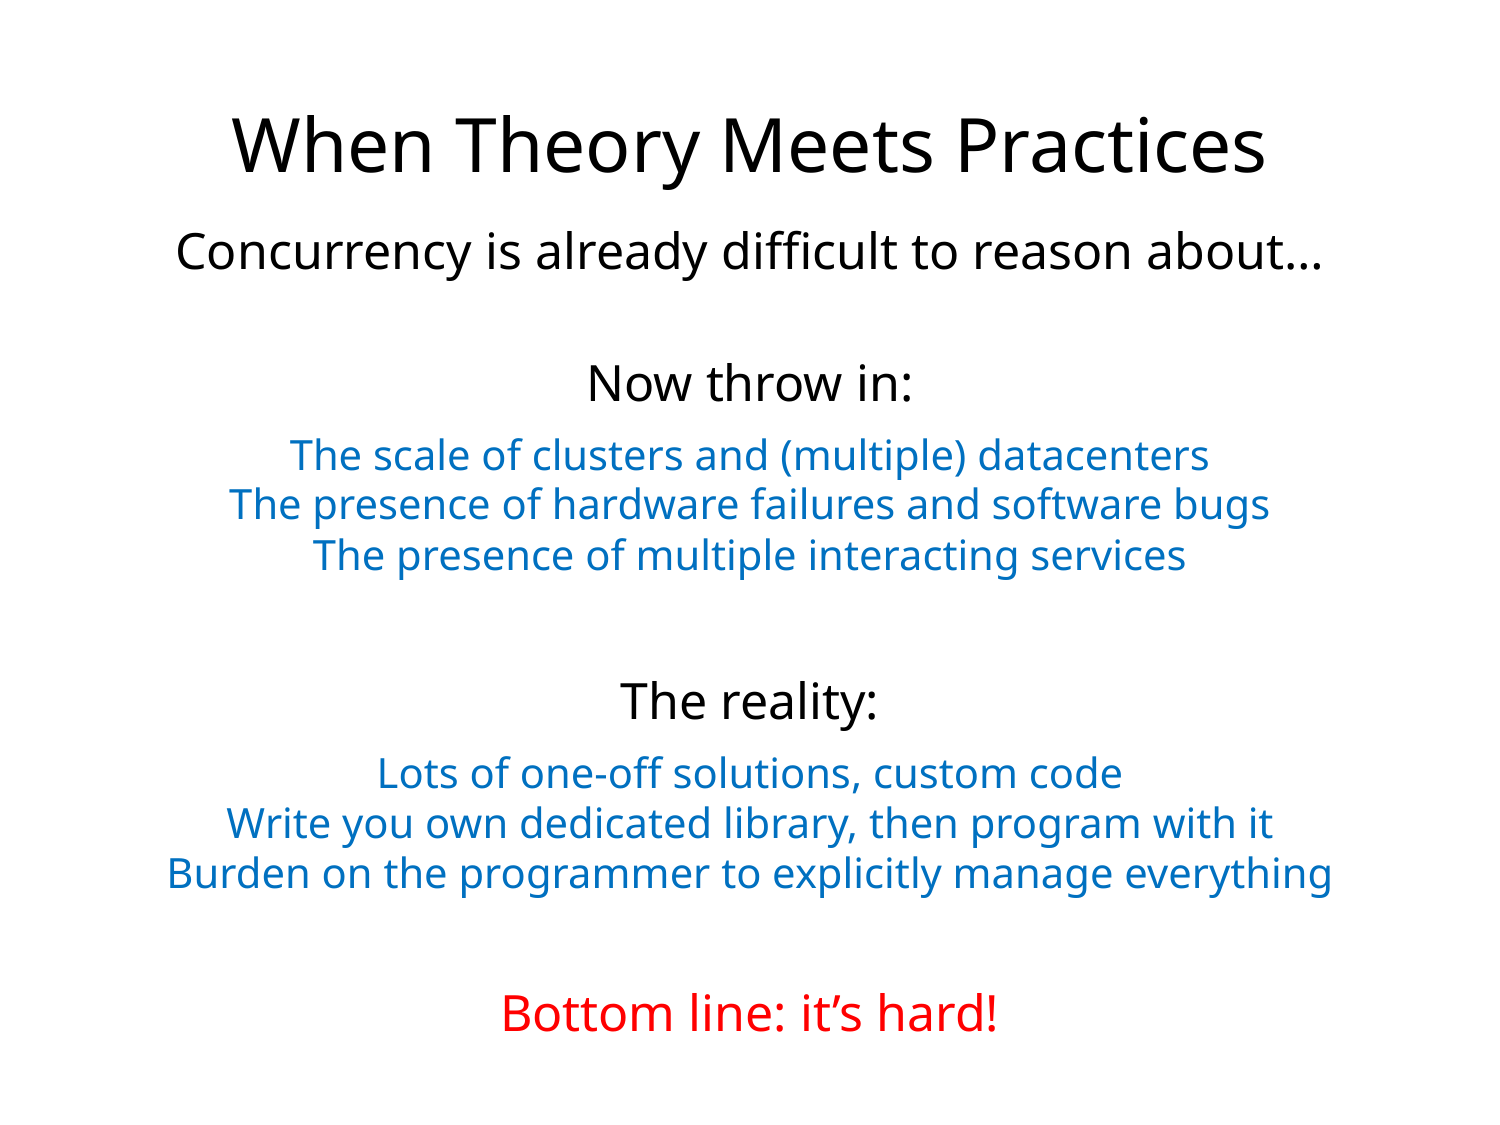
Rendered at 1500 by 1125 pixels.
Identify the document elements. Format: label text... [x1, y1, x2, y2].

text_box Bottom line: it’s hard! [0, 974, 1500, 1049]
text_box Now throw in: [0, 344, 1500, 419]
text_box The reality: [0, 662, 1500, 738]
text_box The scale of clusters and (multiple) datacenters The presence of hardware failures and software bugs The presence of multiple interacting services [0, 420, 1500, 586]
text_box Concurrency is already difficult to reason about… [0, 211, 1500, 287]
text_box When Theory Meets Practices [0, 90, 1500, 203]
text_box Lots of one-off solutions, custom code Write you own dedicated library, then program with it Burden on the programmer to explicitly manage everything [0, 739, 1500, 905]
